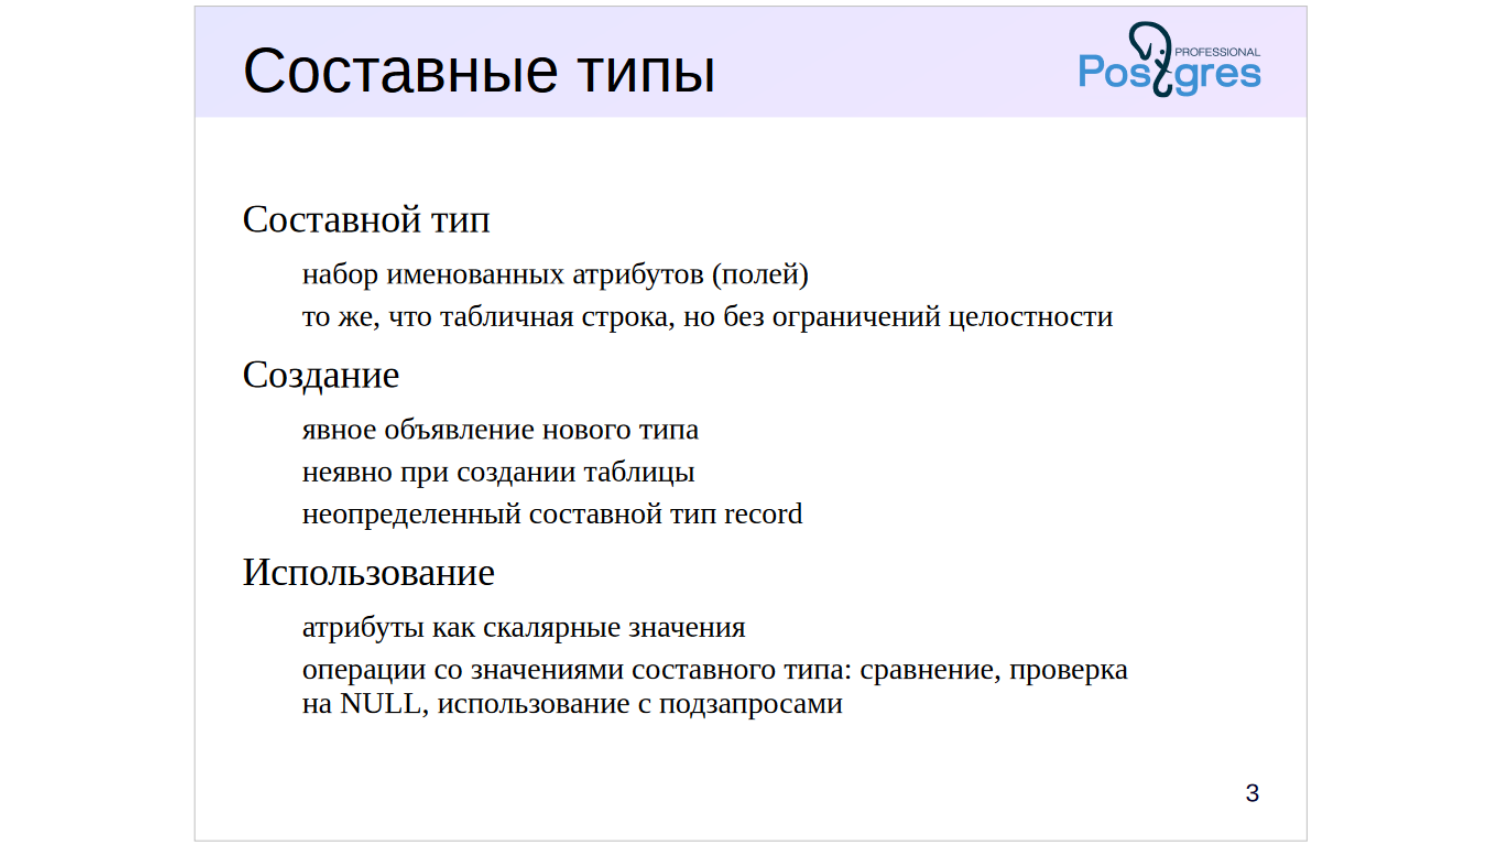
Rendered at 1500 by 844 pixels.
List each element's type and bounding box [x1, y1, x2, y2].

picture [189, 0, 1311, 844]
